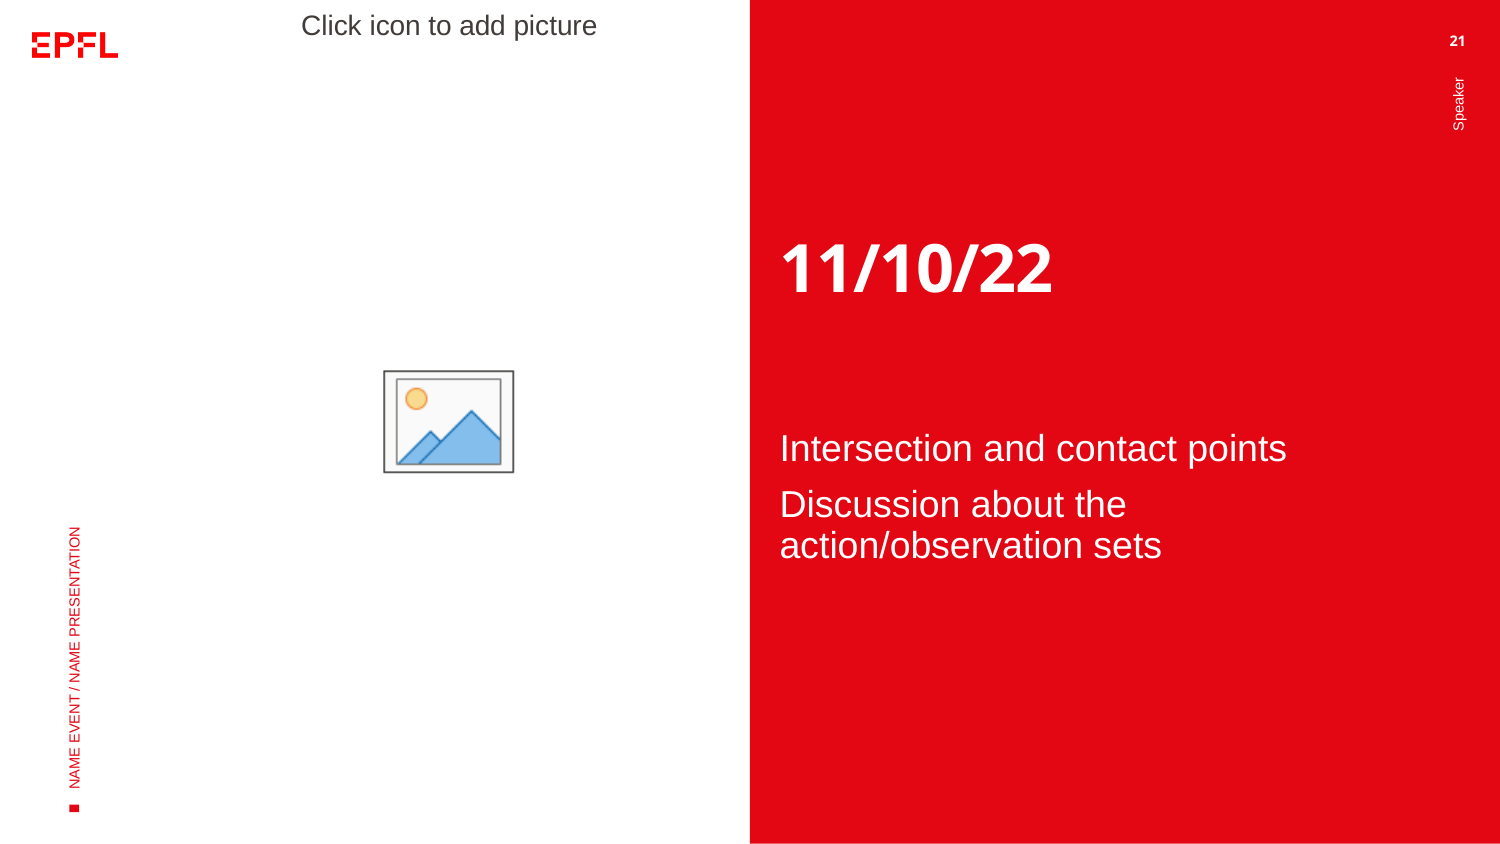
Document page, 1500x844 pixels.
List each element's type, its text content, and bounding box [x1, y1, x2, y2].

footer Speaker [1415, 59, 1500, 641]
picture [21, 21, 129, 69]
title 11/10/22 [750, 127, 1415, 421]
slide_number 21 [1415, 32, 1500, 59]
list Intersection and contact points Discussion about the action/observation sets [750, 421, 1416, 776]
slide_number NAME EVENT / NAME PRESENTATION [0, 256, 148, 805]
picture [148, 0, 750, 844]
